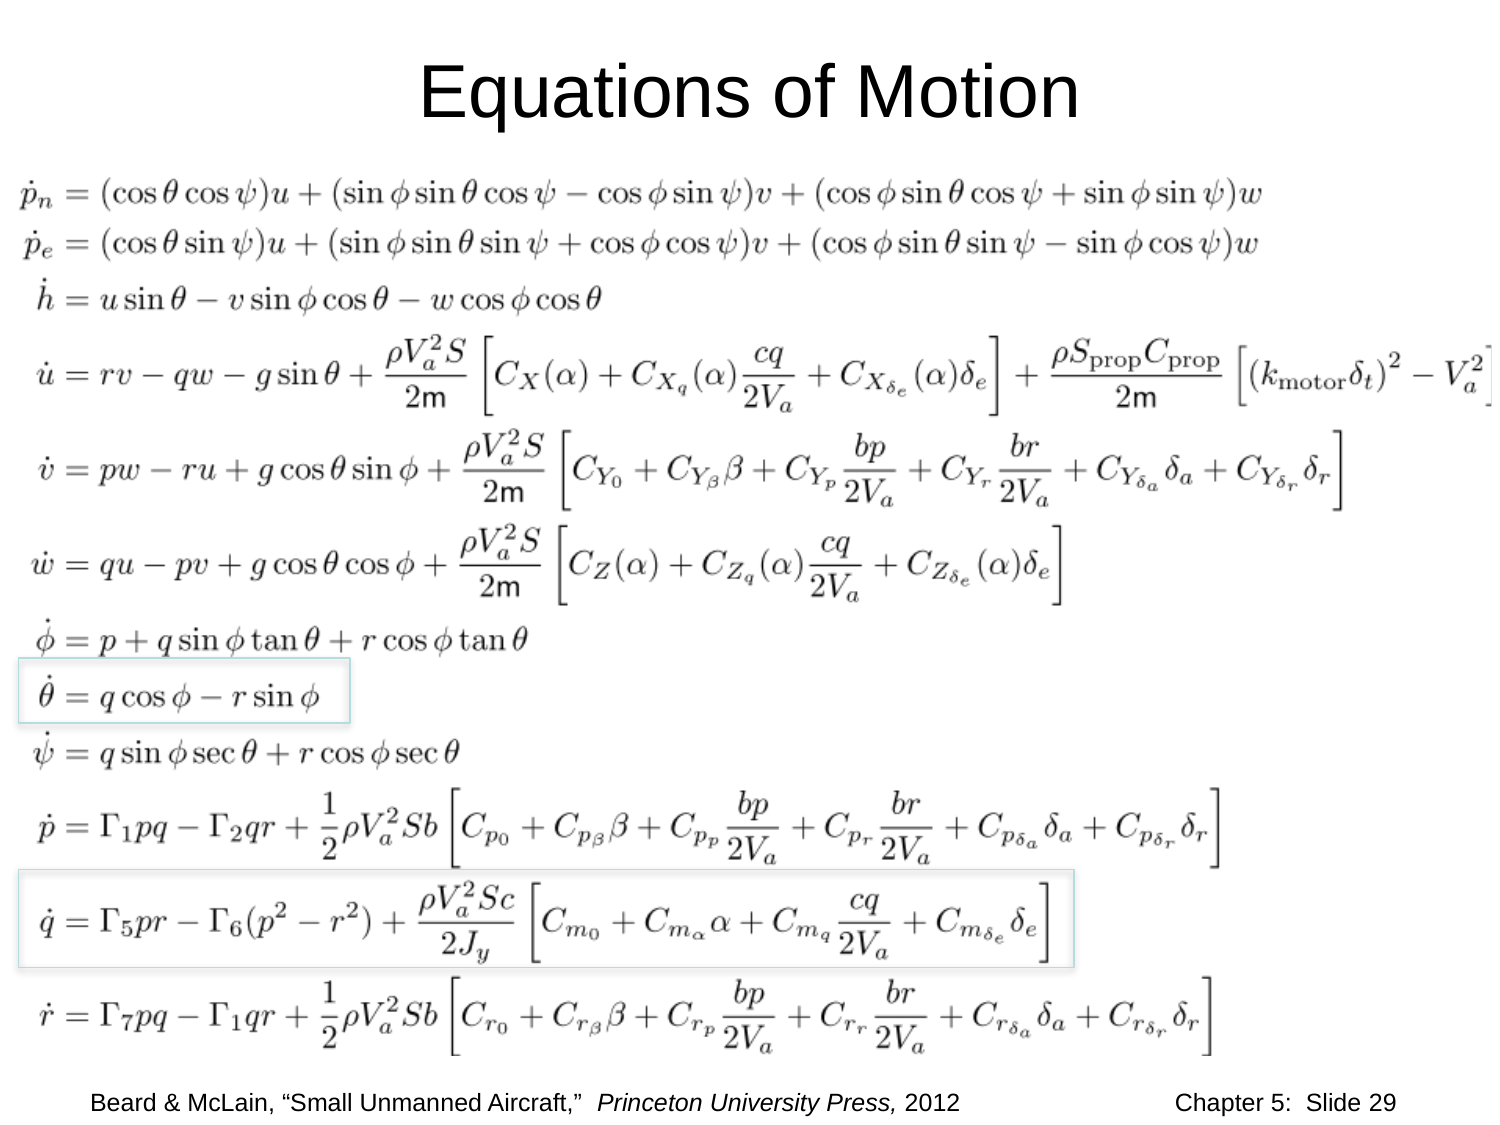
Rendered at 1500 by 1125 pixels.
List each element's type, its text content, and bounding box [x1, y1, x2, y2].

picture [18, 176, 1492, 1057]
title Equations of Motion [74, 29, 1426, 146]
